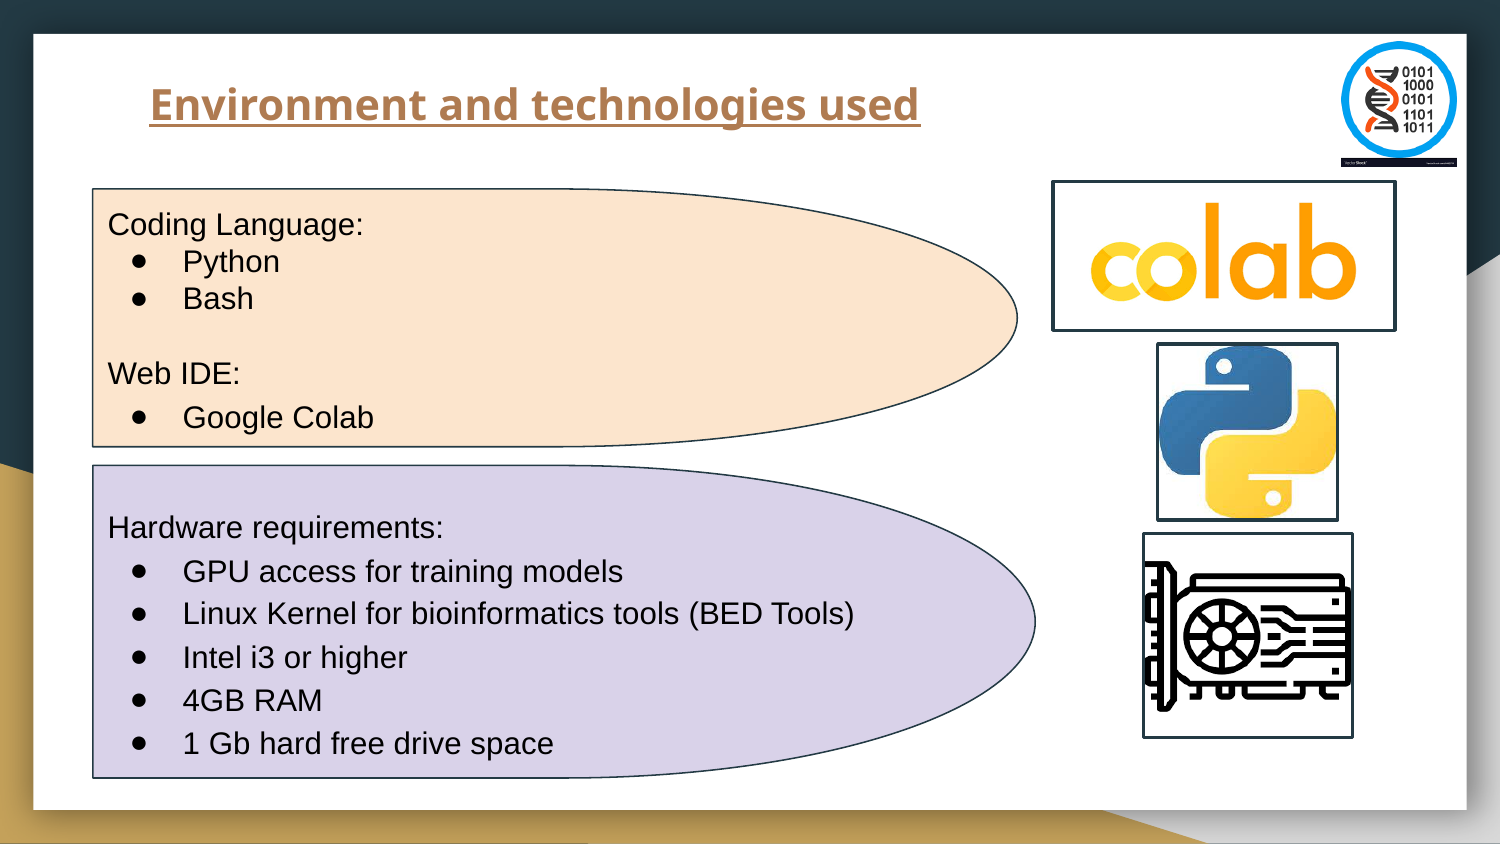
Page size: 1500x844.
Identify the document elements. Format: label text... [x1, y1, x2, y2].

text_box [795, 207, 1018, 429]
picture [1340, 103, 1457, 167]
title Environment and technologies used [134, 59, 1335, 149]
text_box [952, 533, 1036, 711]
text_box Coding Language: Python Bash Web IDE: Google Colab [92, 188, 795, 450]
picture [1349, 50, 1449, 150]
picture [1144, 534, 1351, 737]
picture [1054, 182, 1394, 329]
picture [1158, 345, 1337, 519]
text_box Hardware requirements: GPU access for training models Linux Kernel for bioinformatics tools (BED Tools) Intel i3 or higher 4GB RAM 1 Gb hard free drive space [92, 487, 952, 776]
picture [1409, 41, 1457, 87]
picture [1340, 41, 1390, 96]
text_box [92, 465, 803, 487]
